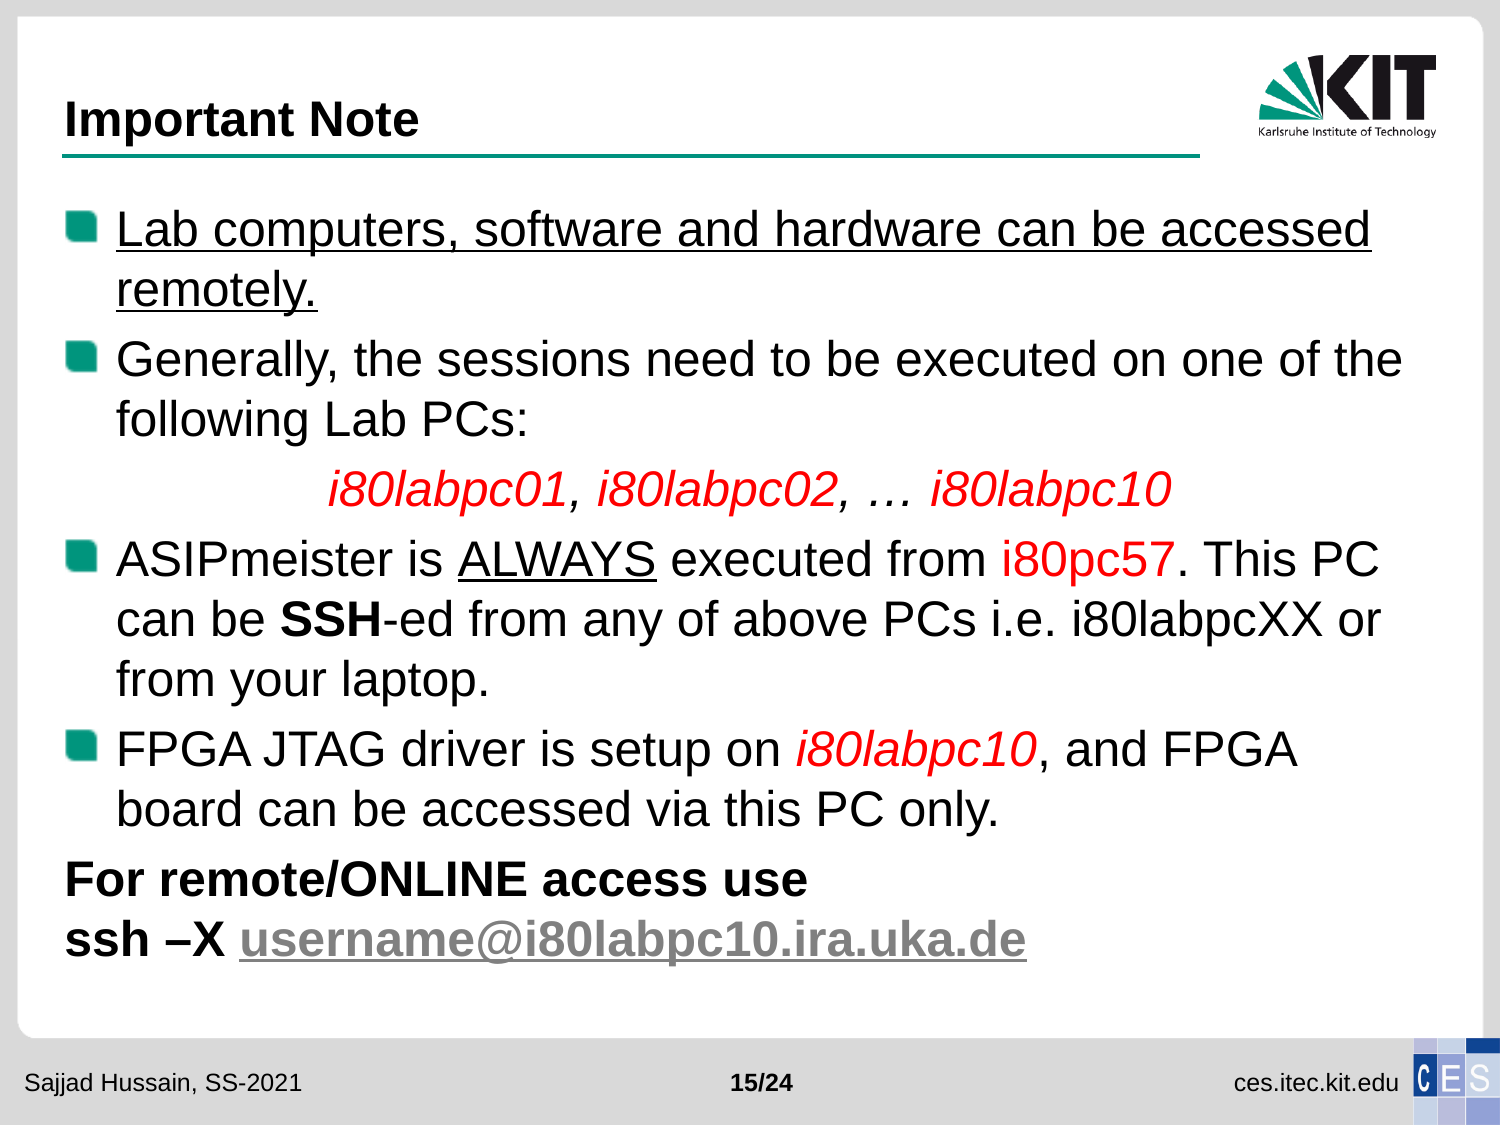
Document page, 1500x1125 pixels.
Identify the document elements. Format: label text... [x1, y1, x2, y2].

title Important Note [63, 54, 1199, 148]
picture [0, 0, 1500, 1125]
list Lab computers, software and hardware can be accessed remotely. Generally, the sessions need to be executed on one of the following Lab PCs: i80labpc01, i80labpc02, … i80labpc10 ASIPmeister is ALWAYS executed from i80pc57. This PC can be SSH-ed from any of above PCs i.e. i80labpcXX or from your laptop. FPGA JTAG driver is setup on i80labpc10, and FPGA board can be accessed via this PC only. For remote/ONLINE access use ssh –X username@i80labpc10.ira.uka.de [64, 196, 1436, 1000]
